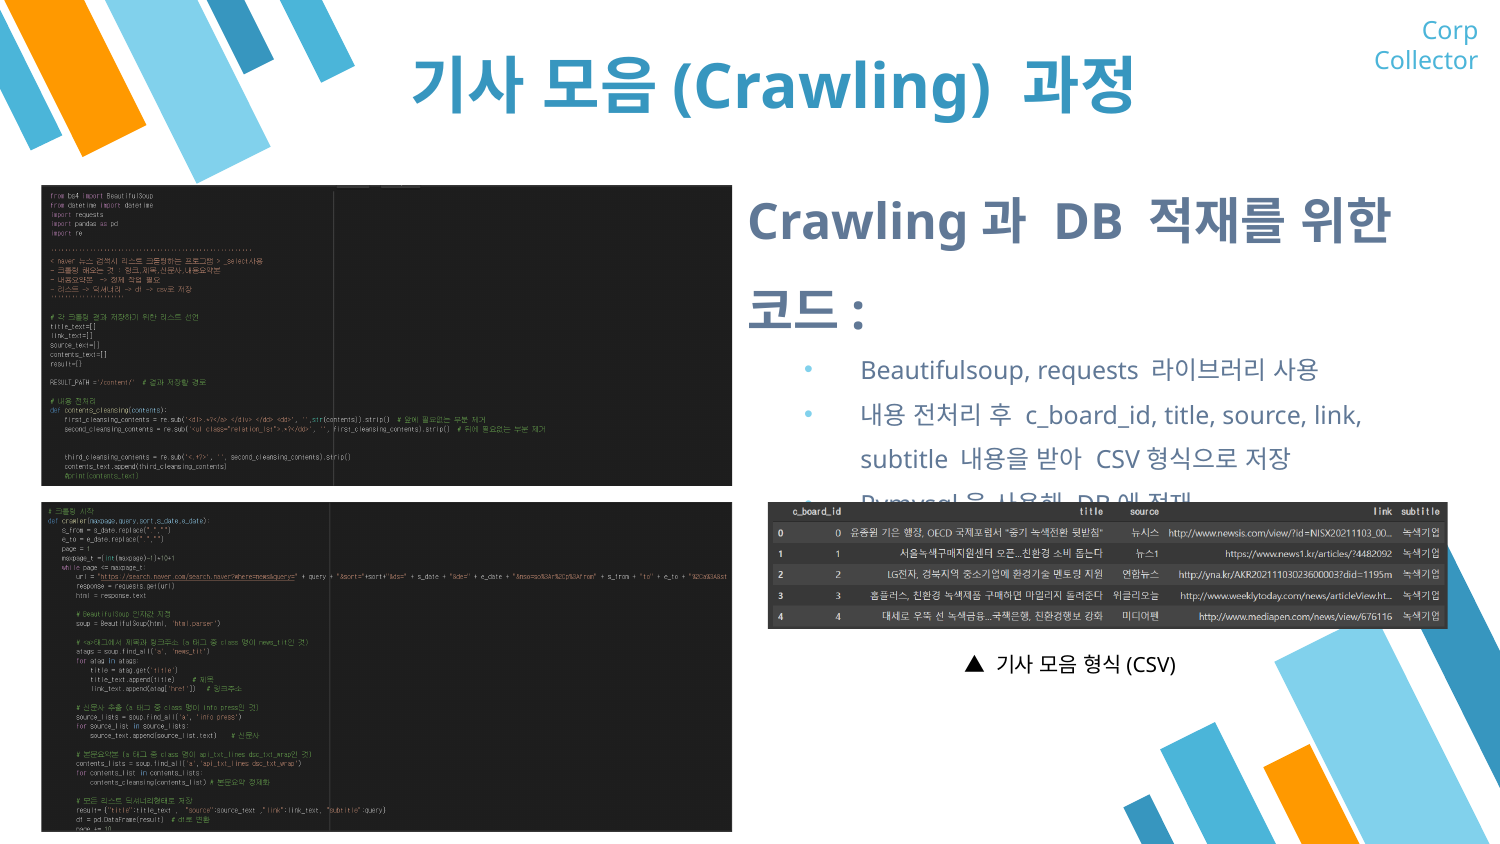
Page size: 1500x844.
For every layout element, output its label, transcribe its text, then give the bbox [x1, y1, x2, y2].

picture [41, 501, 733, 832]
picture [41, 185, 733, 487]
slide_number Corp Collector [1306, 0, 1494, 65]
text_box Crawling과 DB 적재를 위한 코드: Beautifulsoup, requests 라이브러리 사용 내용 전처리 후 c_board_id, title, source, link, subtitle 내용을 받아 CSV형식으로 저장 Pymysql을 사용해 DB에 적재 [714, 144, 1459, 844]
text_box ▲ 기사 모음 형식(CSV) [949, 644, 1191, 684]
title 기사 모음(Crawling) 과정 [395, 24, 1341, 136]
picture [767, 501, 1449, 629]
